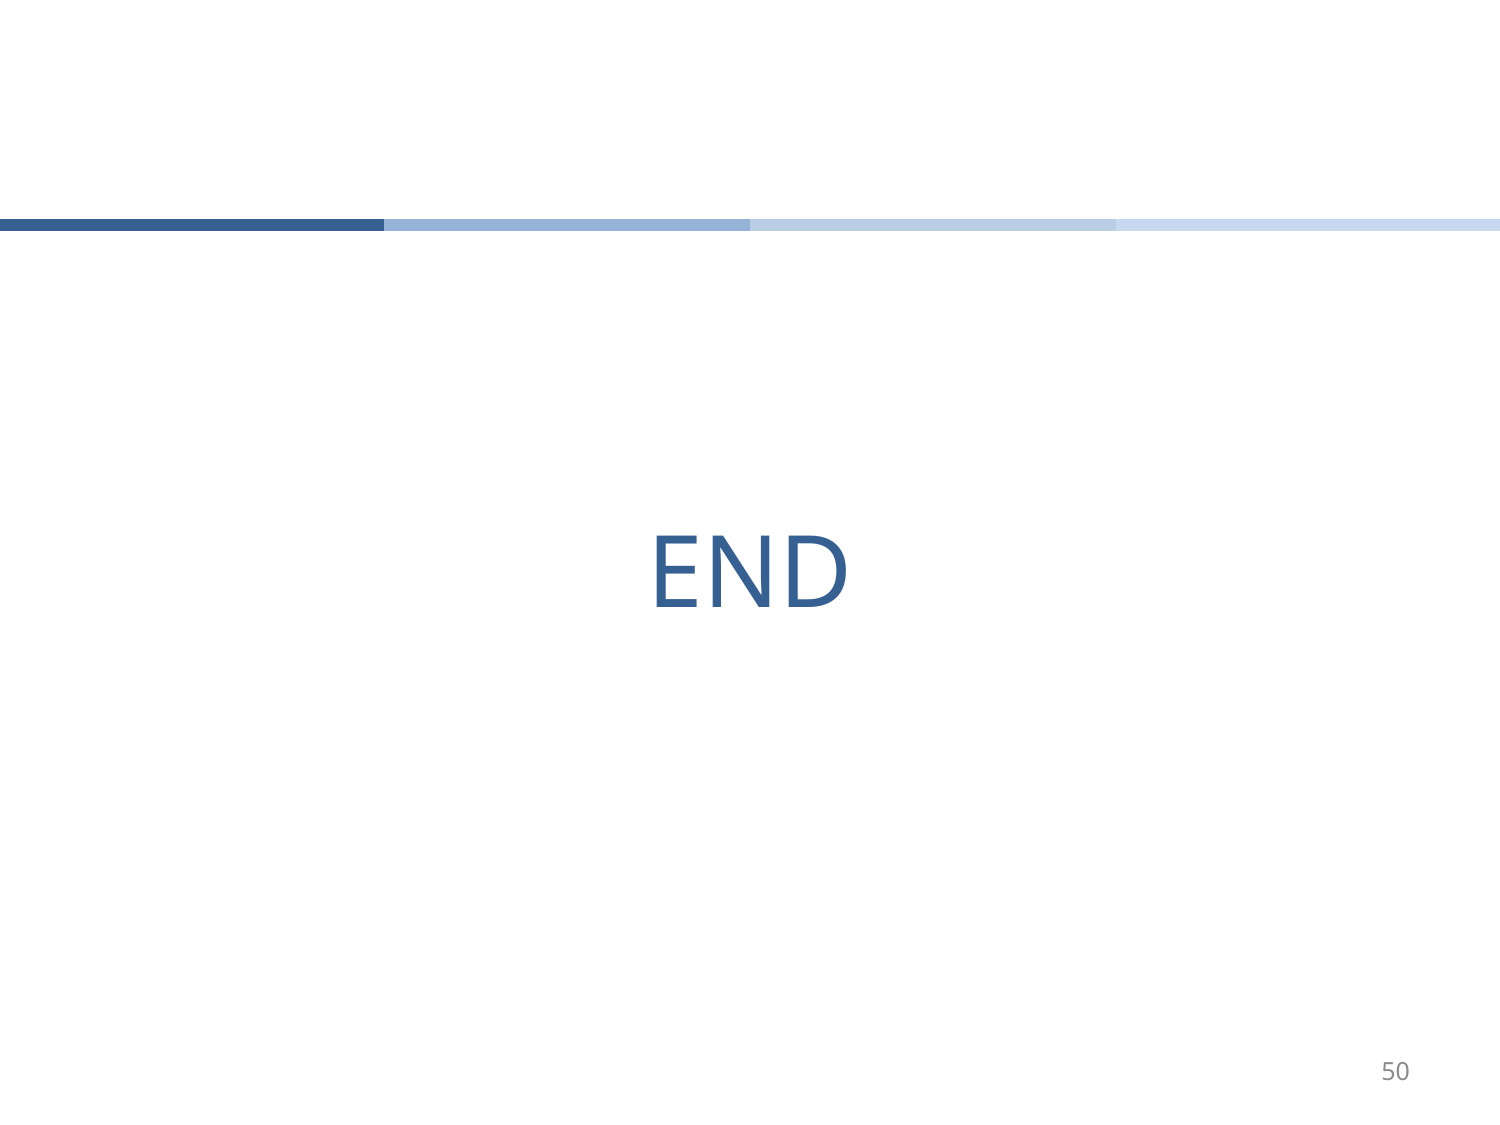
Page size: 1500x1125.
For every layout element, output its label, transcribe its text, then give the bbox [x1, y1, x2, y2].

subtitle END [225, 500, 1275, 788]
slide_number 50 [1074, 1042, 1425, 1103]
